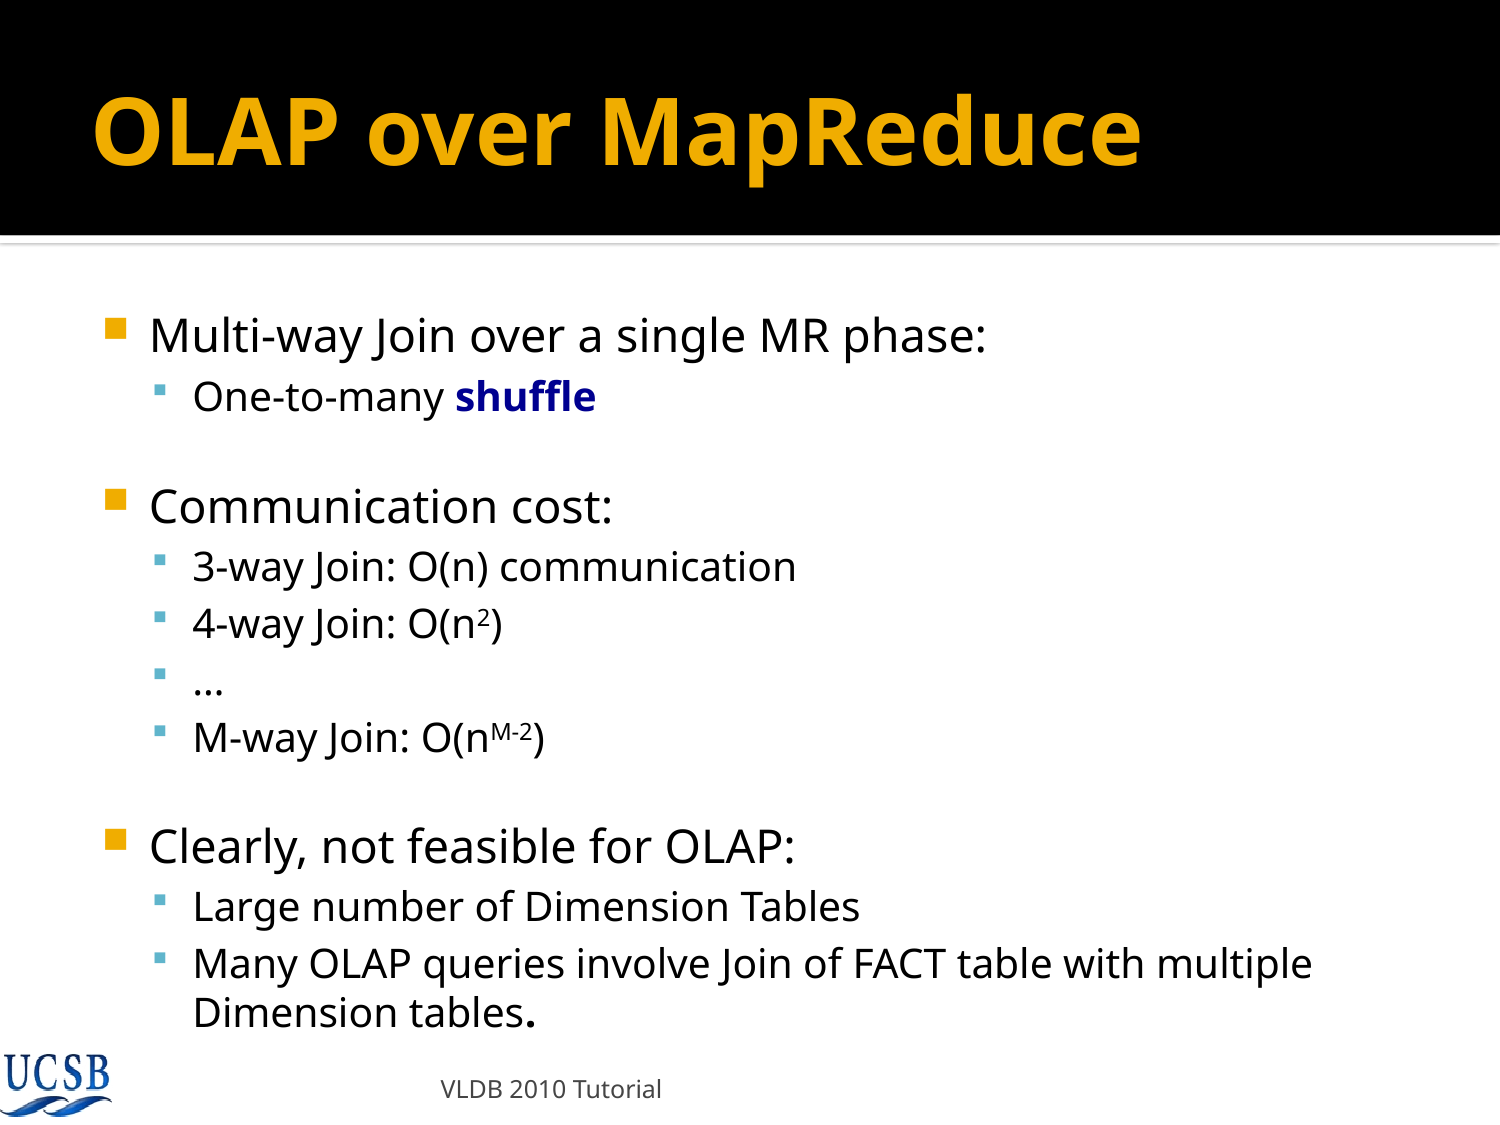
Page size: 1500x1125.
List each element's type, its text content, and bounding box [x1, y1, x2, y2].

list Multi-way Join over a single MR phase: One-to-many shuffle Communication cost: 3-way Join: O(n) communication 4-way Join: O(n2) … M-way Join: O(nM-2) Clearly, not feasible for OLAP: Large number of Dimension Tables Many OLAP queries involve Join of FACT table with multiple Dimension tables. [75, 291, 1425, 1050]
picture [0, 1053, 113, 1117]
title OLAP over MapReduce [75, 25, 1425, 231]
footer VLDB 2010 Tutorial [433, 1062, 1337, 1108]
